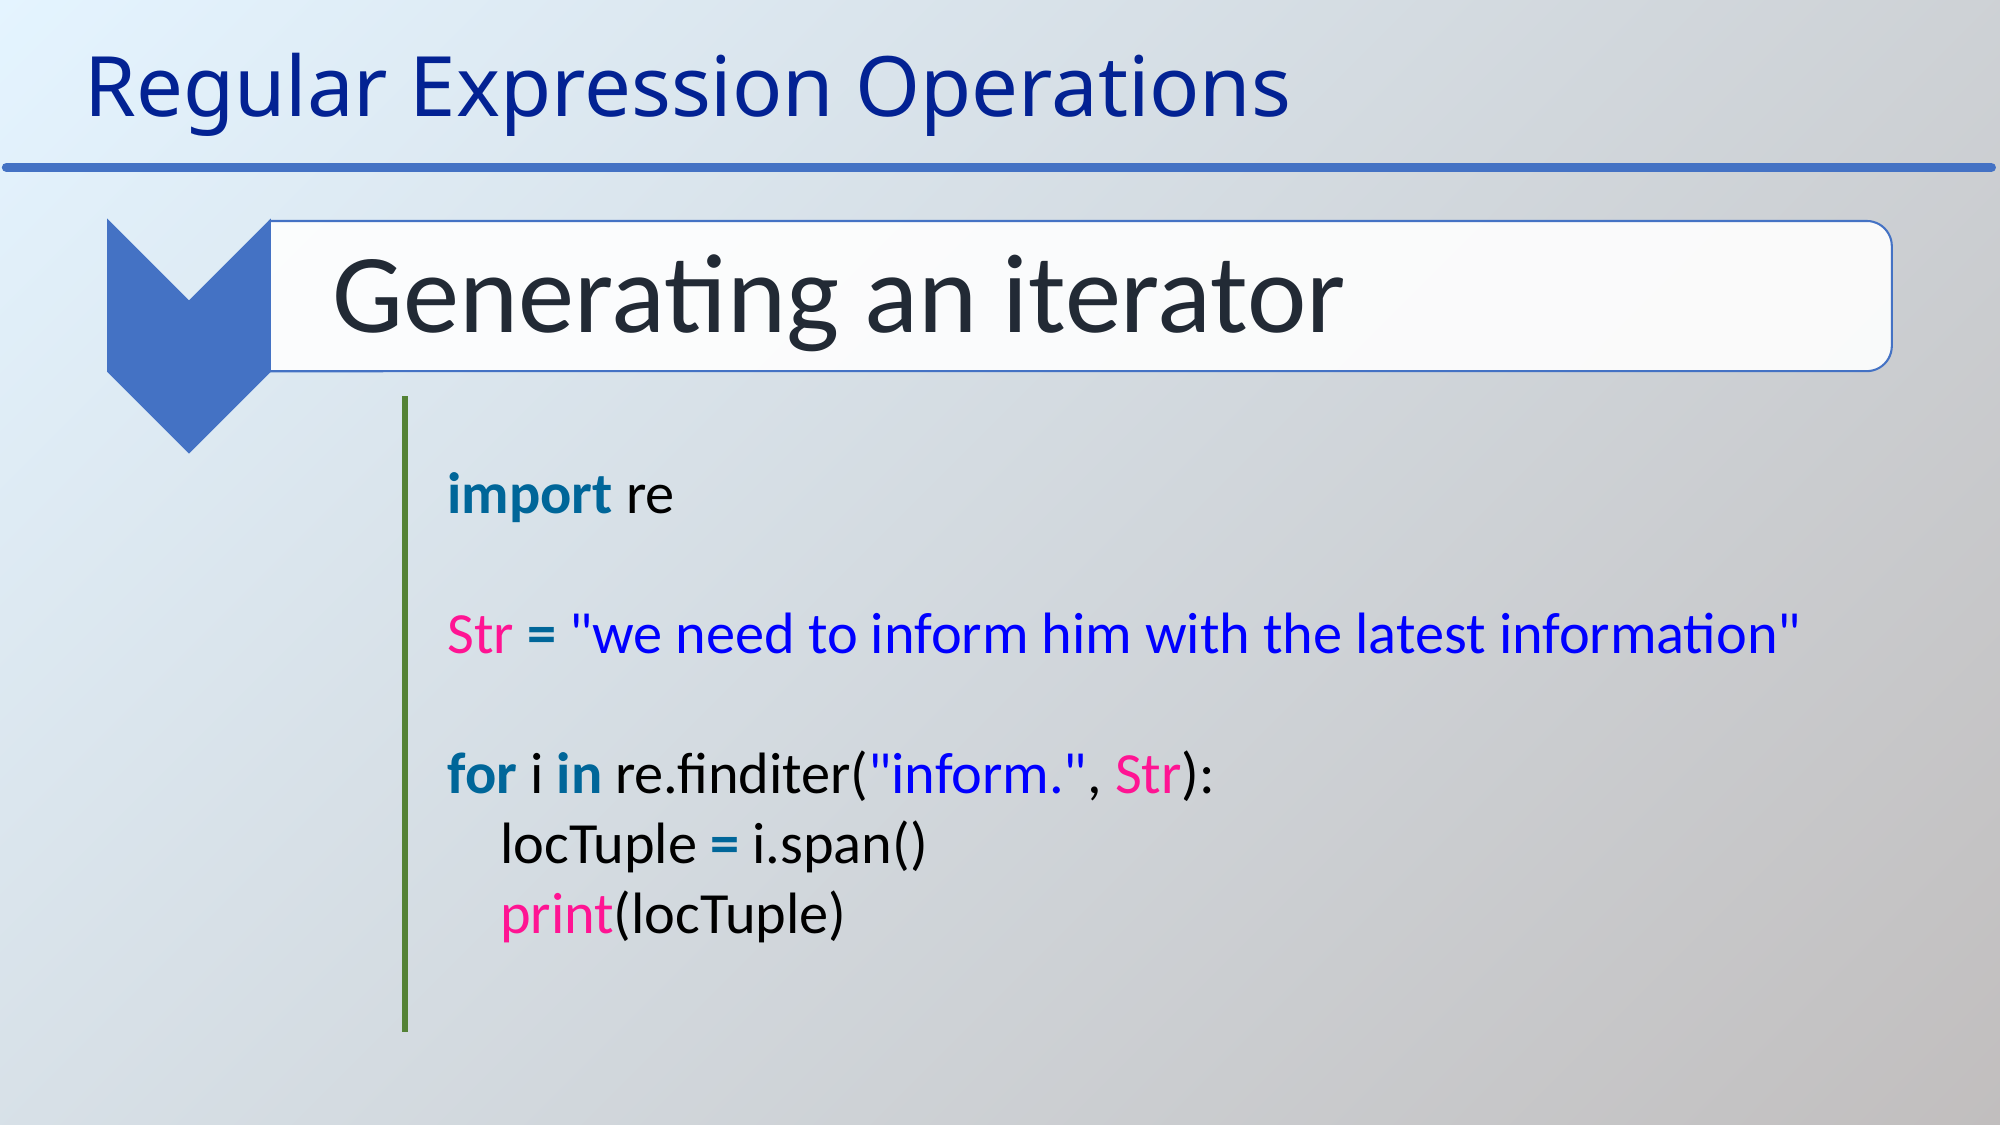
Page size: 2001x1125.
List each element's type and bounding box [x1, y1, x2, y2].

text_box [108, 220, 1892, 453]
text_box [405, 396, 1968, 1033]
text_box [6, 25, 1992, 168]
